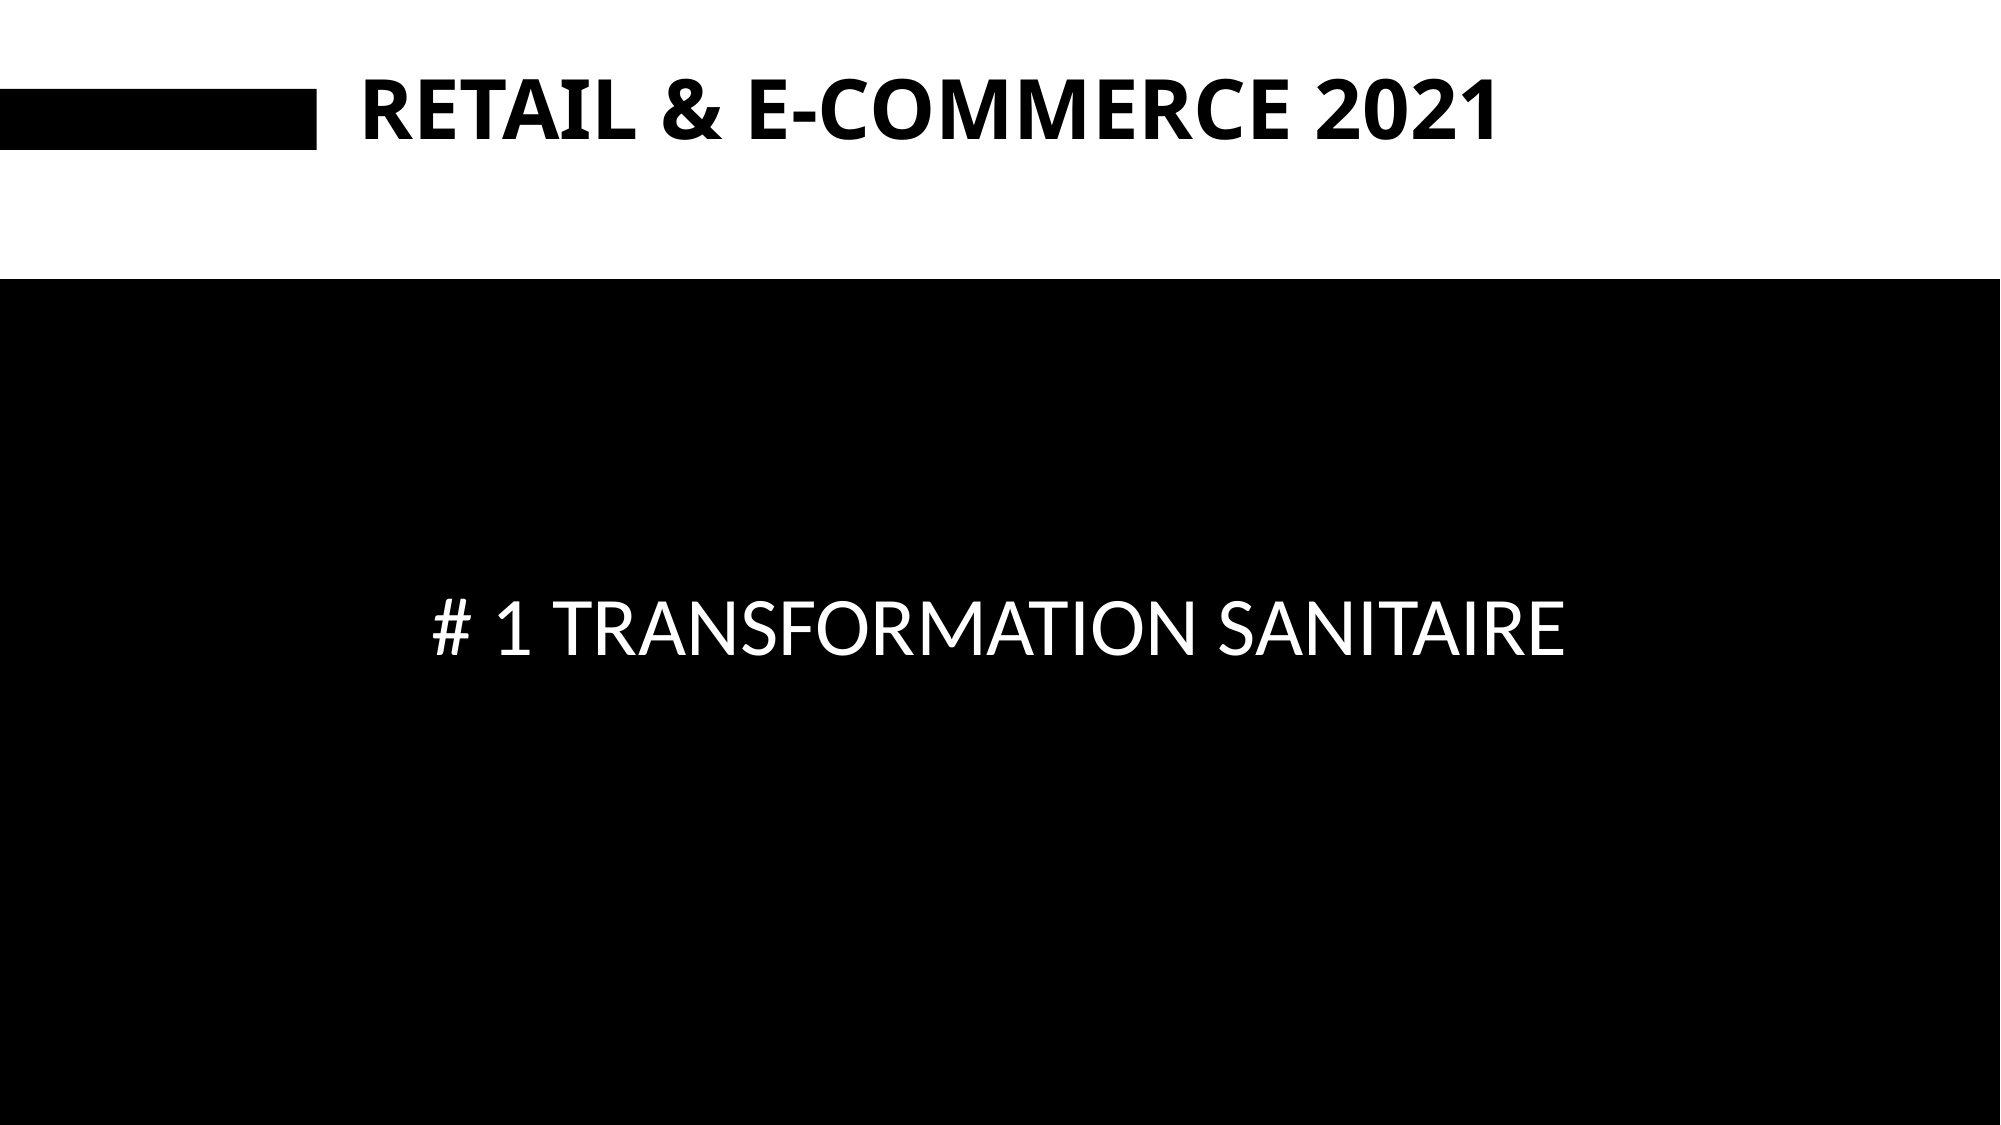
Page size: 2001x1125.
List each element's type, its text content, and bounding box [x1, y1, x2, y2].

text_box # 1 TRANSFORMATION SANITAIRE [0, 279, 2000, 1125]
text_box [0, 88, 318, 151]
title RETAIL & E-COMMERCE 2021 [321, 4, 2000, 222]
